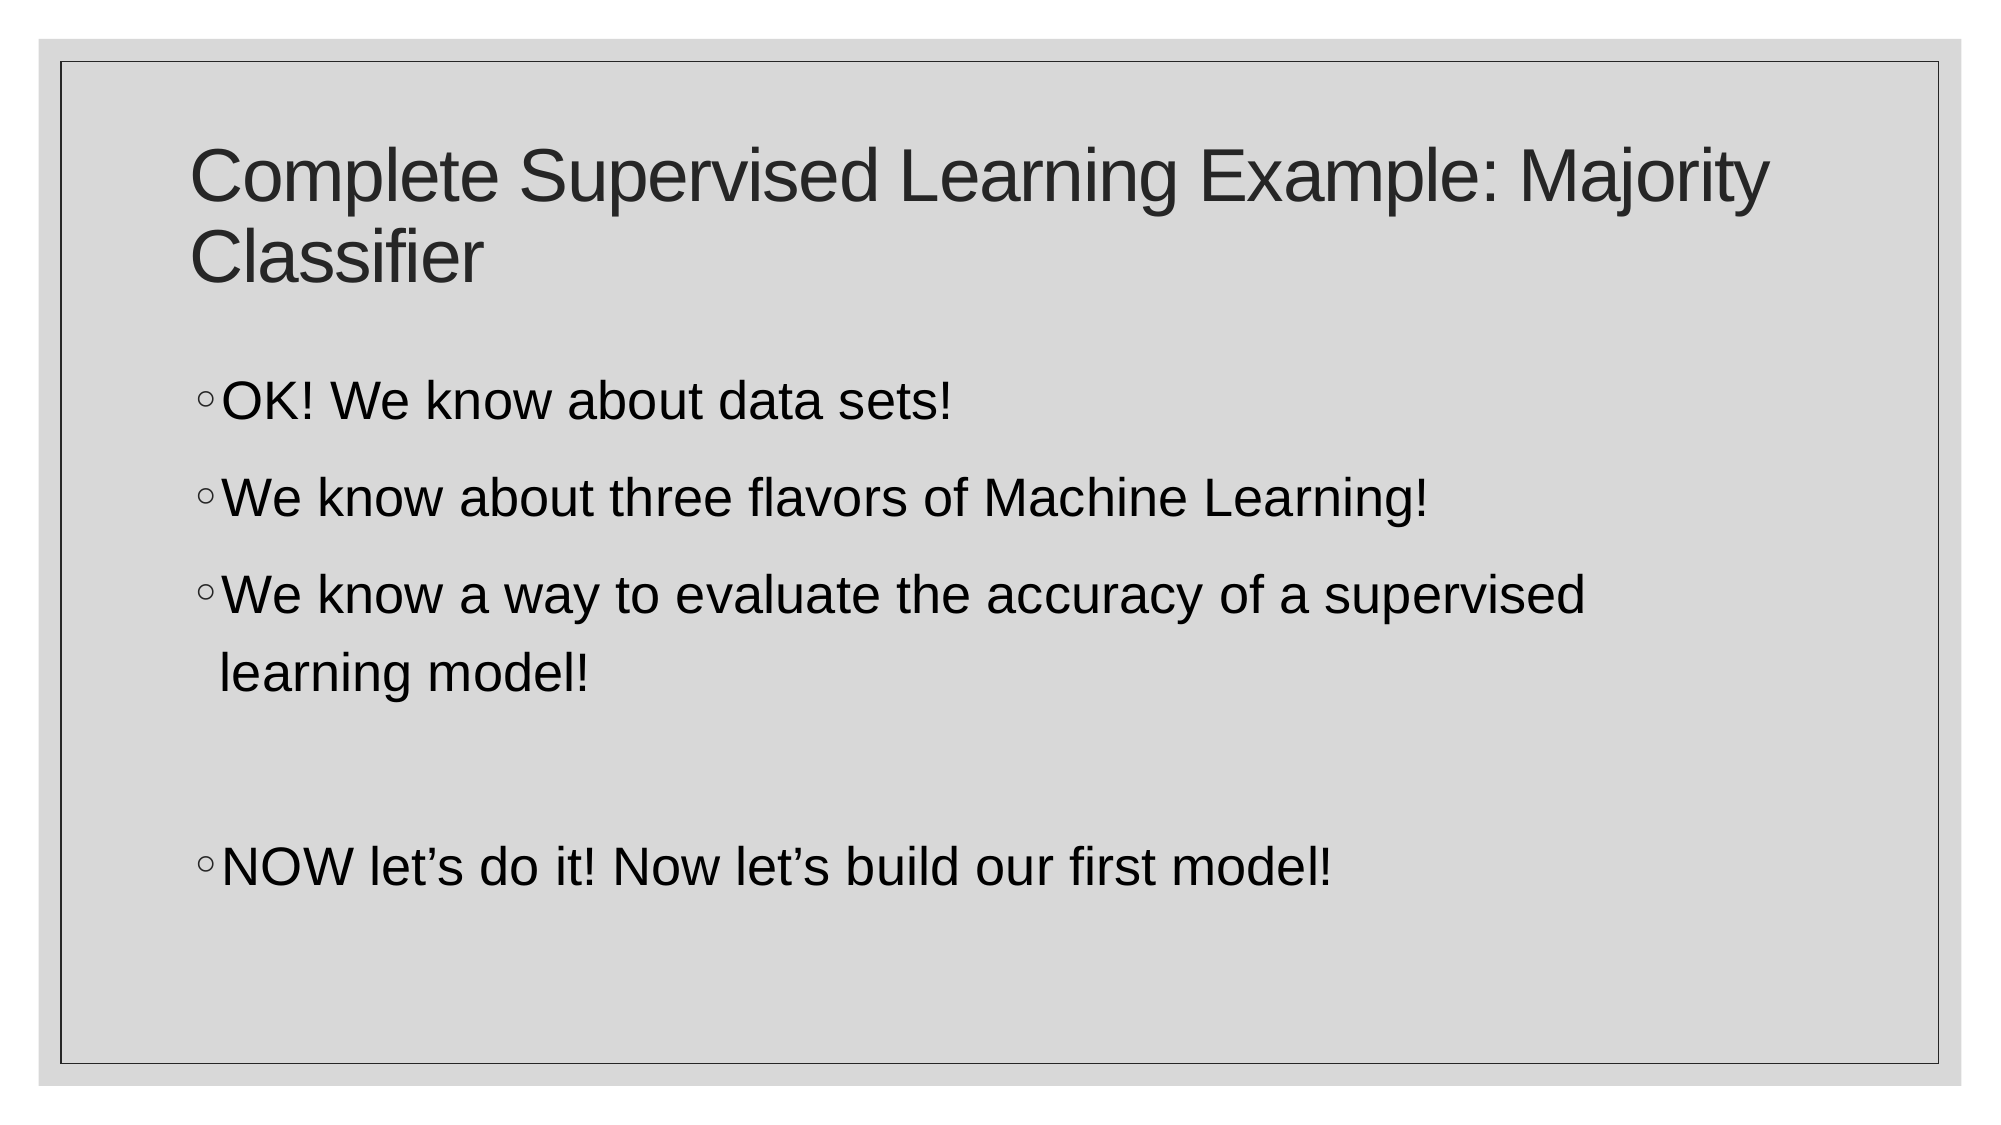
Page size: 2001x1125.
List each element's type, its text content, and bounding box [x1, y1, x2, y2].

list OK! We know about data sets! We know about three flavors of Machine Learning! We know a way to evaluate the accuracy of a supervised learning model! NOW let’s do it! Now let’s build our first model! [174, 345, 1732, 977]
title Complete Supervised Learning Example: Majority Classifier [174, 105, 1825, 331]
